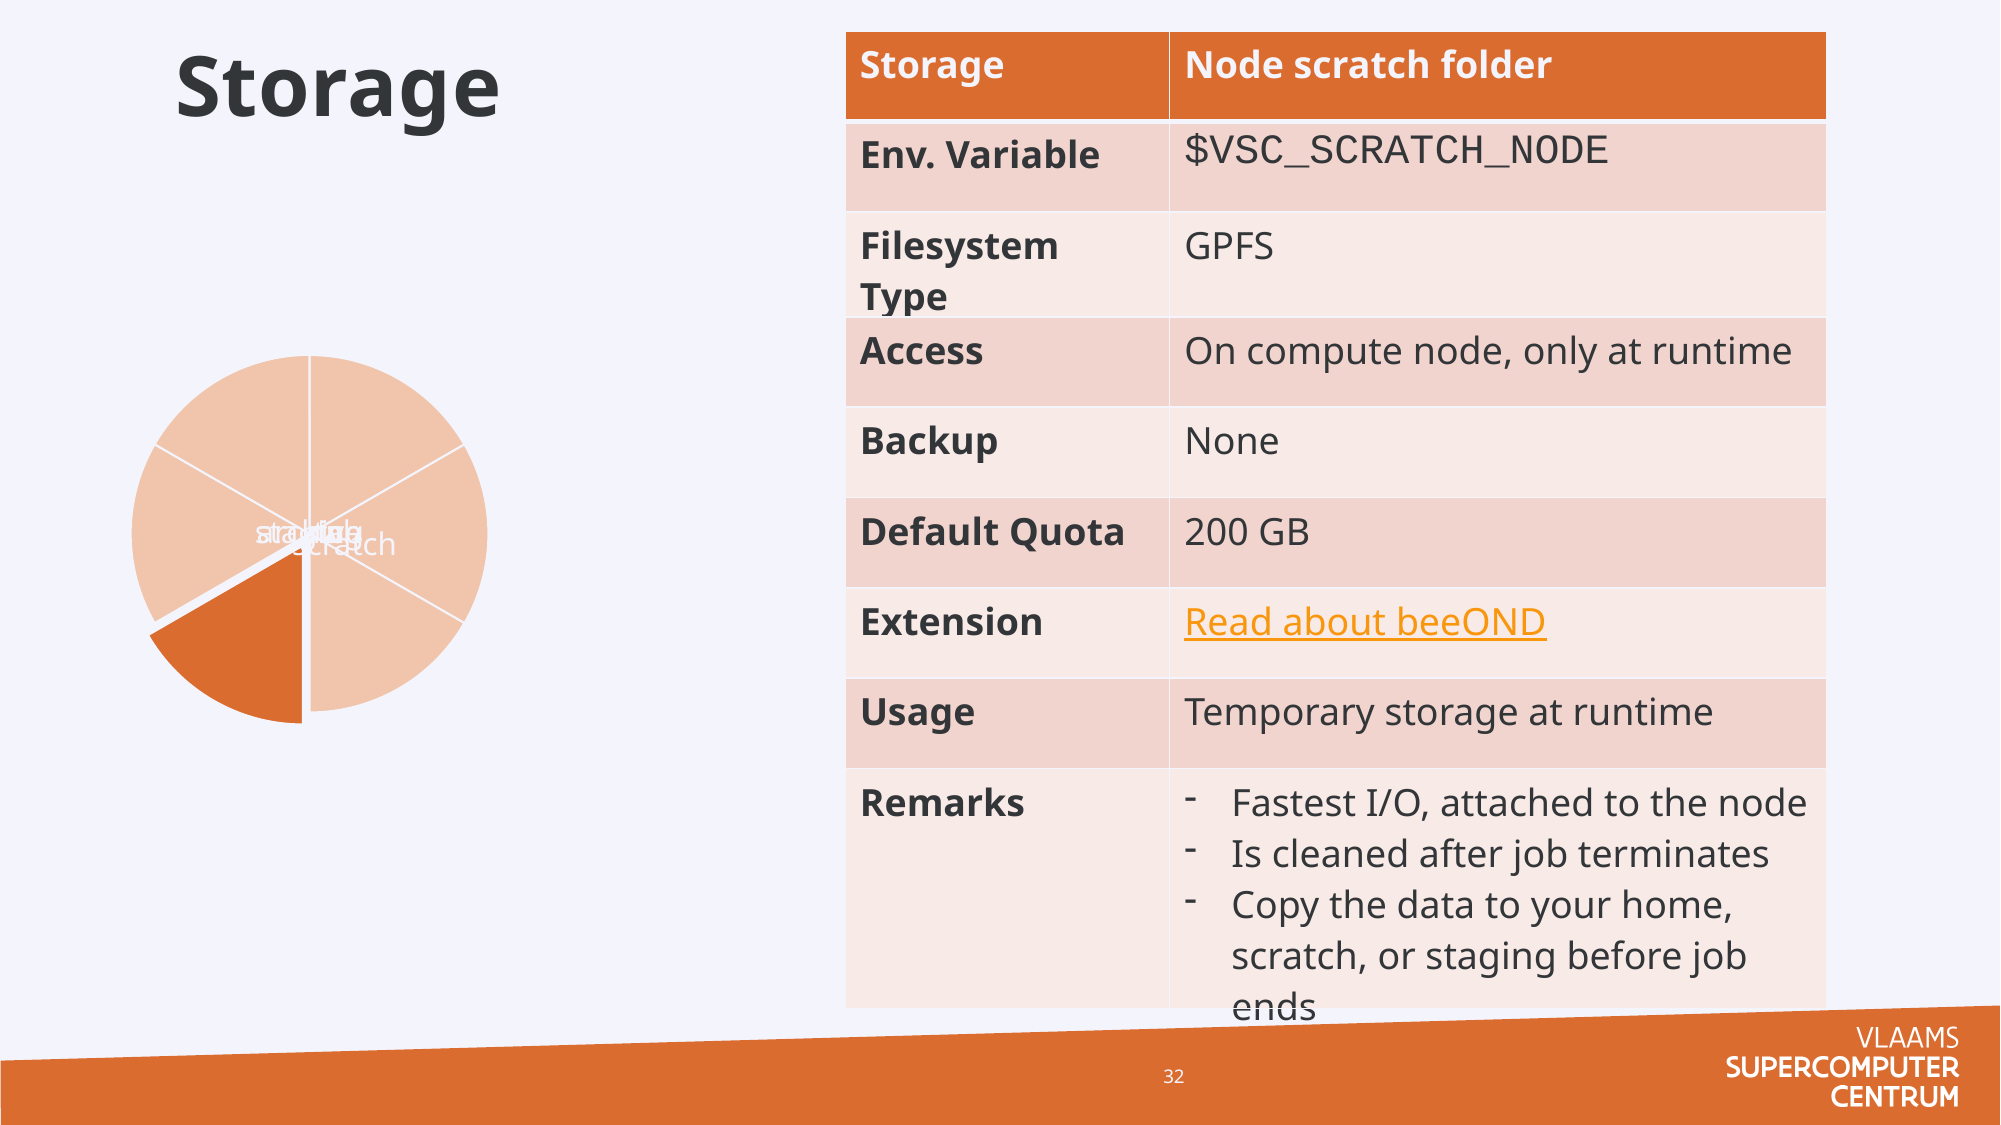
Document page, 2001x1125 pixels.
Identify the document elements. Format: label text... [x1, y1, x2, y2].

table_cell Usage [846, 679, 1169, 768]
table_cell Temporary storage at runtime [1170, 679, 1826, 768]
table_cell Backup [846, 408, 1169, 497]
table_cell Default Quota [846, 498, 1169, 587]
table_cell $VSC_SCRATCH_NODE [1170, 124, 1826, 211]
slide_number 32 [1117, 1047, 1200, 1108]
text_box Storage [173, 31, 544, 133]
table_header Storage [846, 32, 1169, 119]
table_cell Remarks [846, 769, 1169, 1008]
table_cell Extension [846, 589, 1169, 677]
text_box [55, 311, 575, 738]
table_cell 200 GB [1170, 498, 1826, 587]
table_cell Env. Variable [846, 124, 1169, 211]
table_cell Fastest I/O, attached to the node Is cleaned after job terminates Copy the data to your home, scratch, or staging before job ends [1170, 769, 1826, 1008]
table_header Node scratch folder [1170, 32, 1826, 119]
picture [1725, 1021, 1960, 1117]
table_cell GPFS [1170, 213, 1826, 316]
table_cell Read about beeOND [1170, 589, 1826, 677]
table_cell On compute node, only at runtime [1170, 318, 1826, 406]
table_cell None [1170, 408, 1826, 497]
table_cell Filesystem Type [846, 213, 1169, 316]
table_cell Access [846, 318, 1169, 406]
